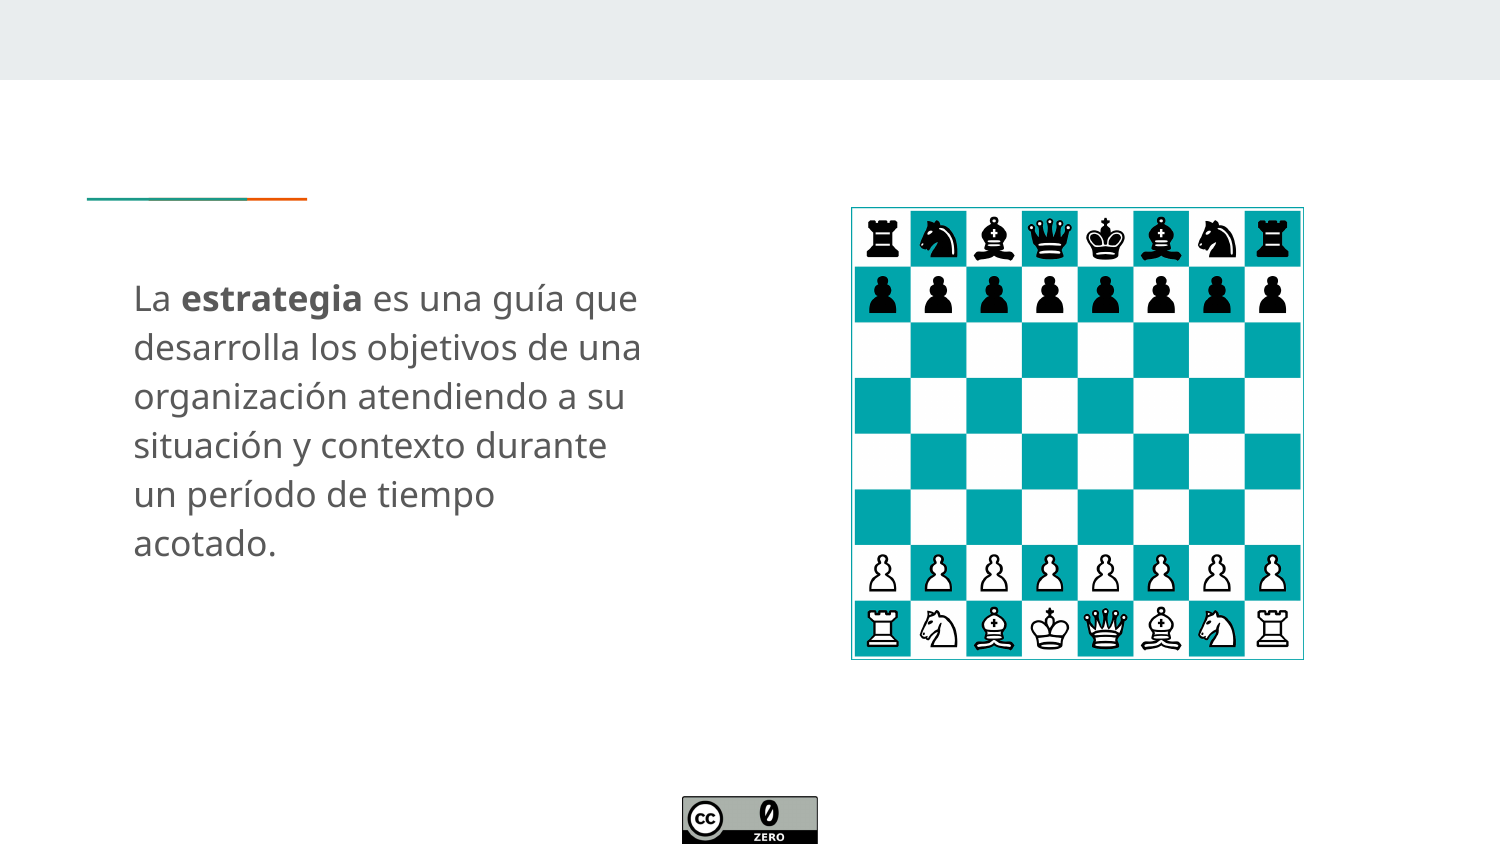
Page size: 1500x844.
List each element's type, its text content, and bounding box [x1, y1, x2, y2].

picture [682, 795, 818, 844]
list La estrategia es una guía que desarrolla los objetivos de una organización atendiendo a su situación y contexto durante un período de tiempo acotado. [118, 255, 660, 719]
picture [851, 207, 1304, 661]
